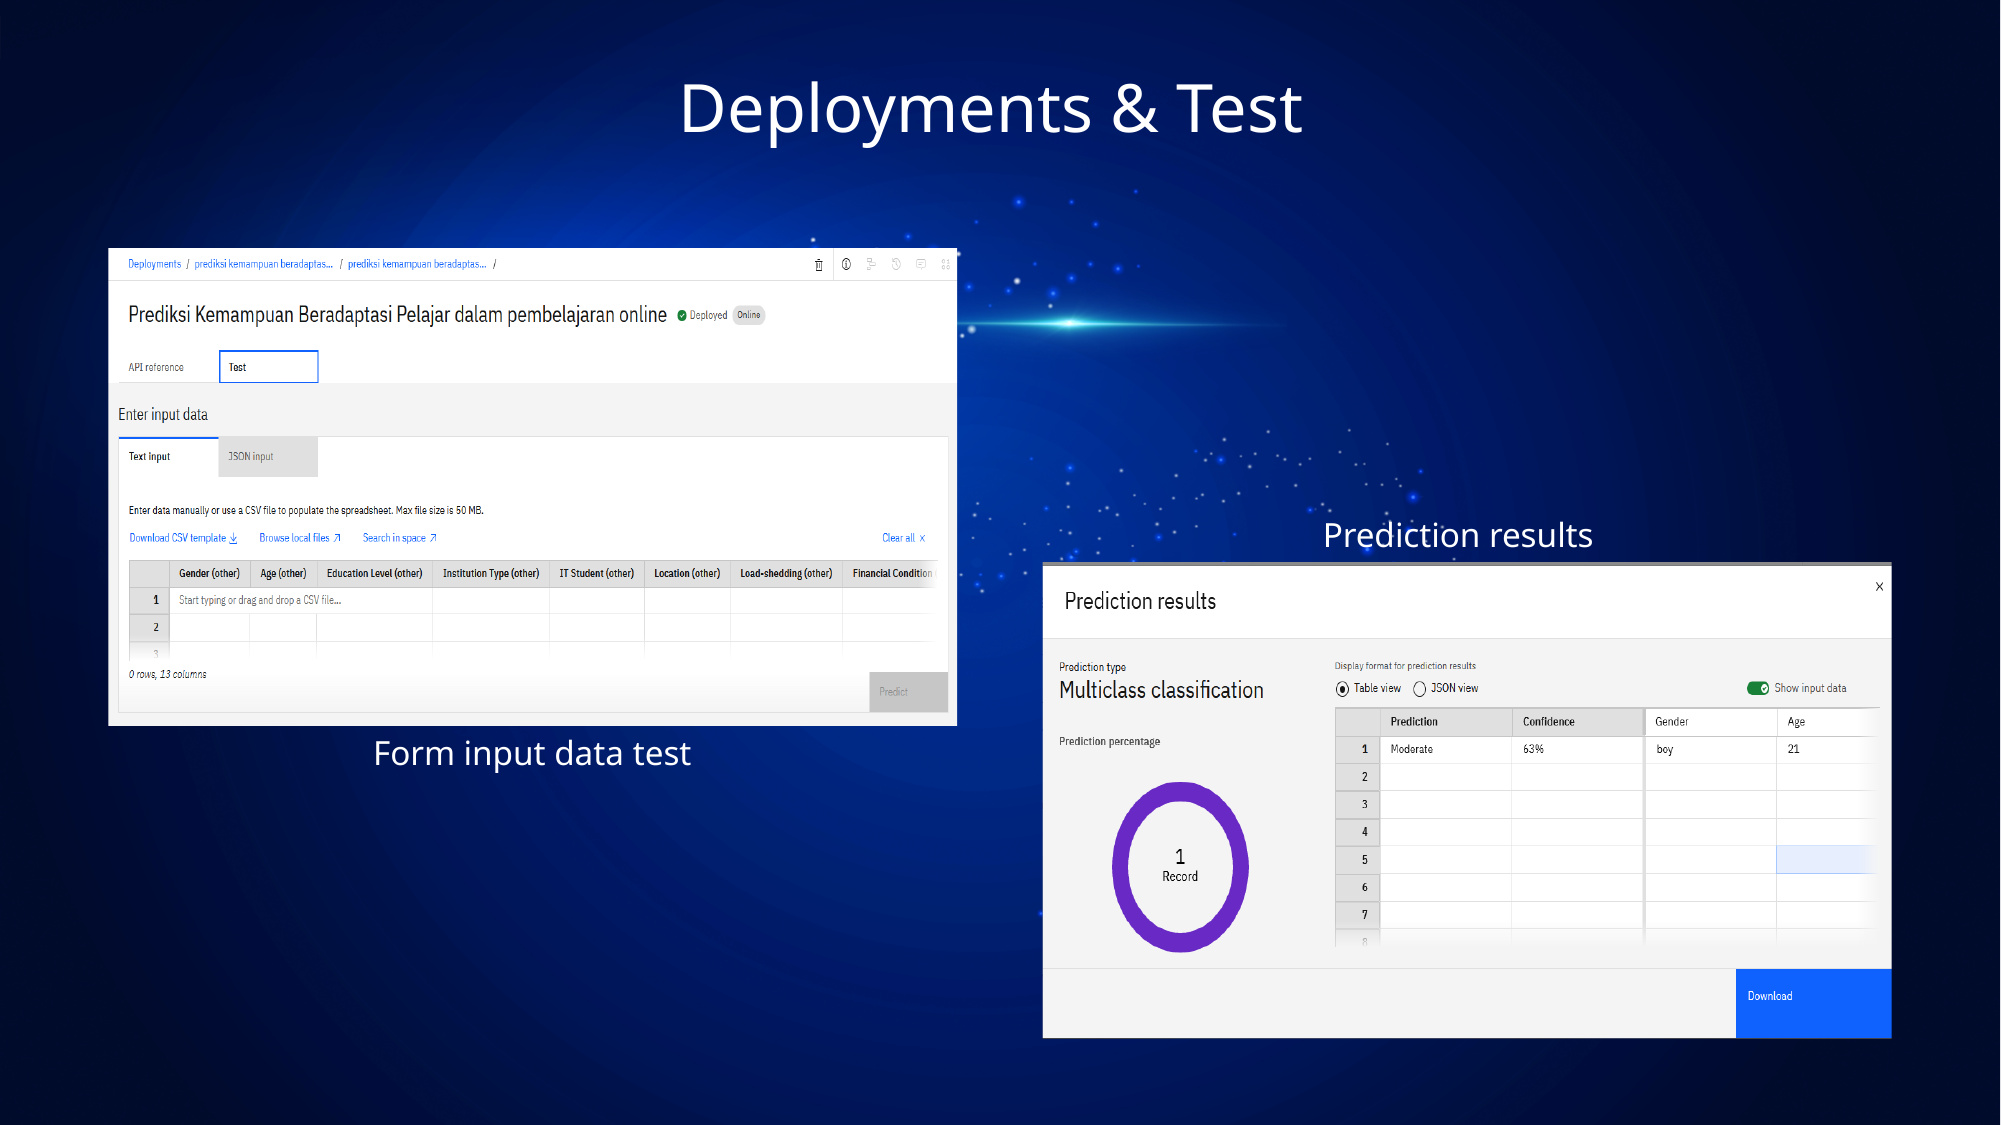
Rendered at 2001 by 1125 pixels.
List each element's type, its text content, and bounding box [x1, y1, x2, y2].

text_box Prediction results [1042, 506, 1892, 562]
picture [0, 0, 2001, 1125]
text_box Form input data test [108, 726, 958, 780]
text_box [658, 58, 1342, 362]
